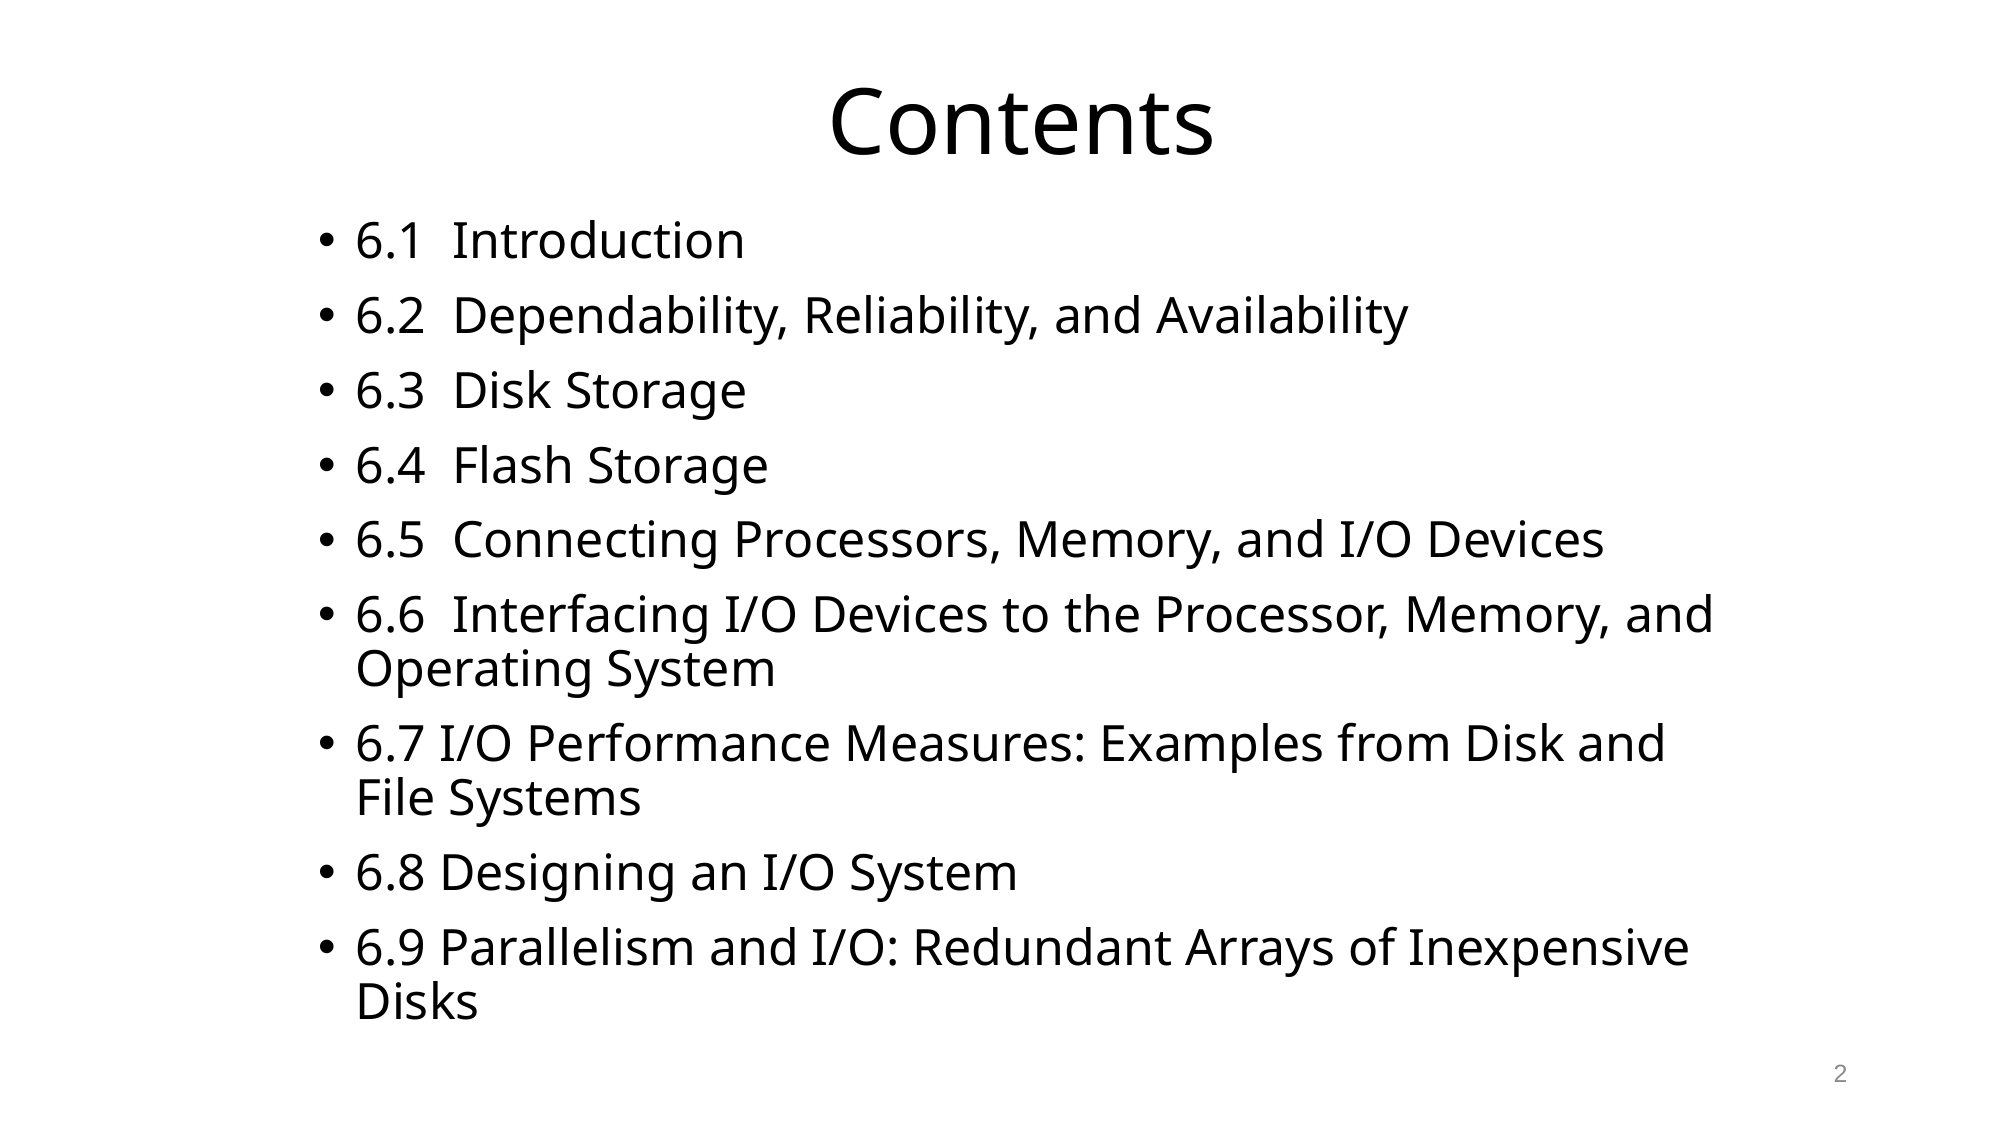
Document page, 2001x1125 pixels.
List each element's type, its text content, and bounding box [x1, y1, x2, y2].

slide_number 2 [1412, 1042, 1863, 1103]
list 6.1 Introduction 6.2 Dependability, Reliability, and Availability 6.3 Disk Storage 6.4 Flash Storage 6.5 Connecting Processors, Memory, and I/O Devices 6.6 Interfacing I/O Devices to the Processor, Memory, and Operating System 6.7 I/O Performance Measures: Examples from Disk and File Systems 6.8 Designing an I/O System 6.9 Parallelism and I/O: Redundant Arrays of Inexpensive Disks [303, 208, 1750, 1102]
title Contents [812, 31, 1705, 208]
